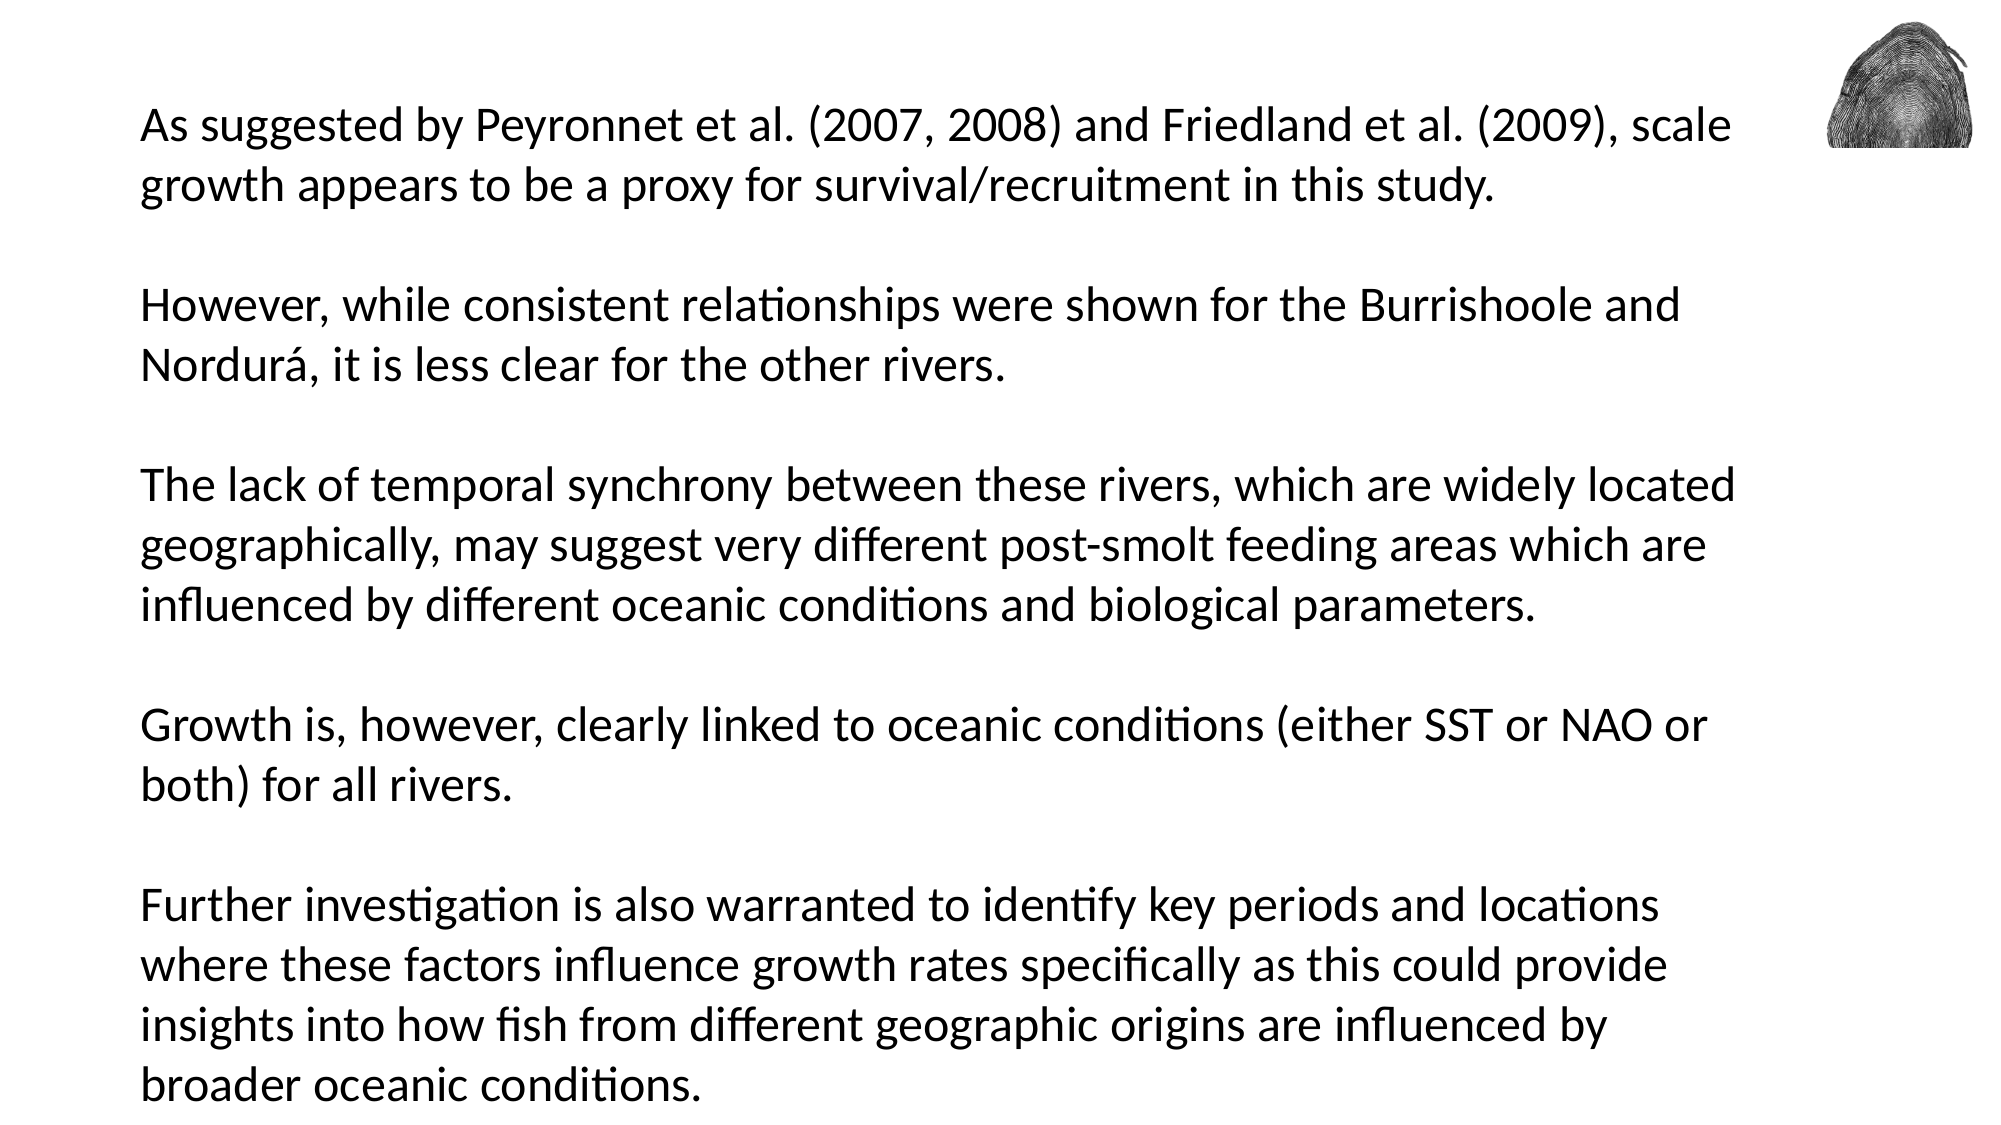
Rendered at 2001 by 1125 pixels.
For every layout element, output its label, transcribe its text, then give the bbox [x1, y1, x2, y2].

picture [1823, 21, 1979, 148]
text_box As suggested by Peyronnet et al. (2007, 2008) and Friedland et al. (2009), scale growth appears to be a proxy for survival/recruitment in this study. However, while consistent relationships were shown for the Burrishoole and Nordurá, it is less clear for the other rivers. The lack of temporal synchrony between these rivers, which are widely located geographically, may suggest very different post-smolt feeding areas which are influenced by different oceanic conditions and biological parameters. Growth is, however, clearly linked to oceanic conditions (either SST or NAO or both) for all rivers. Further investigation is also warranted to identify key periods and locations where these factors influence growth rates specifically as this could provide insights into how fish from different geographic origins are influenced by broader oceanic conditions. [125, 84, 1796, 1120]
